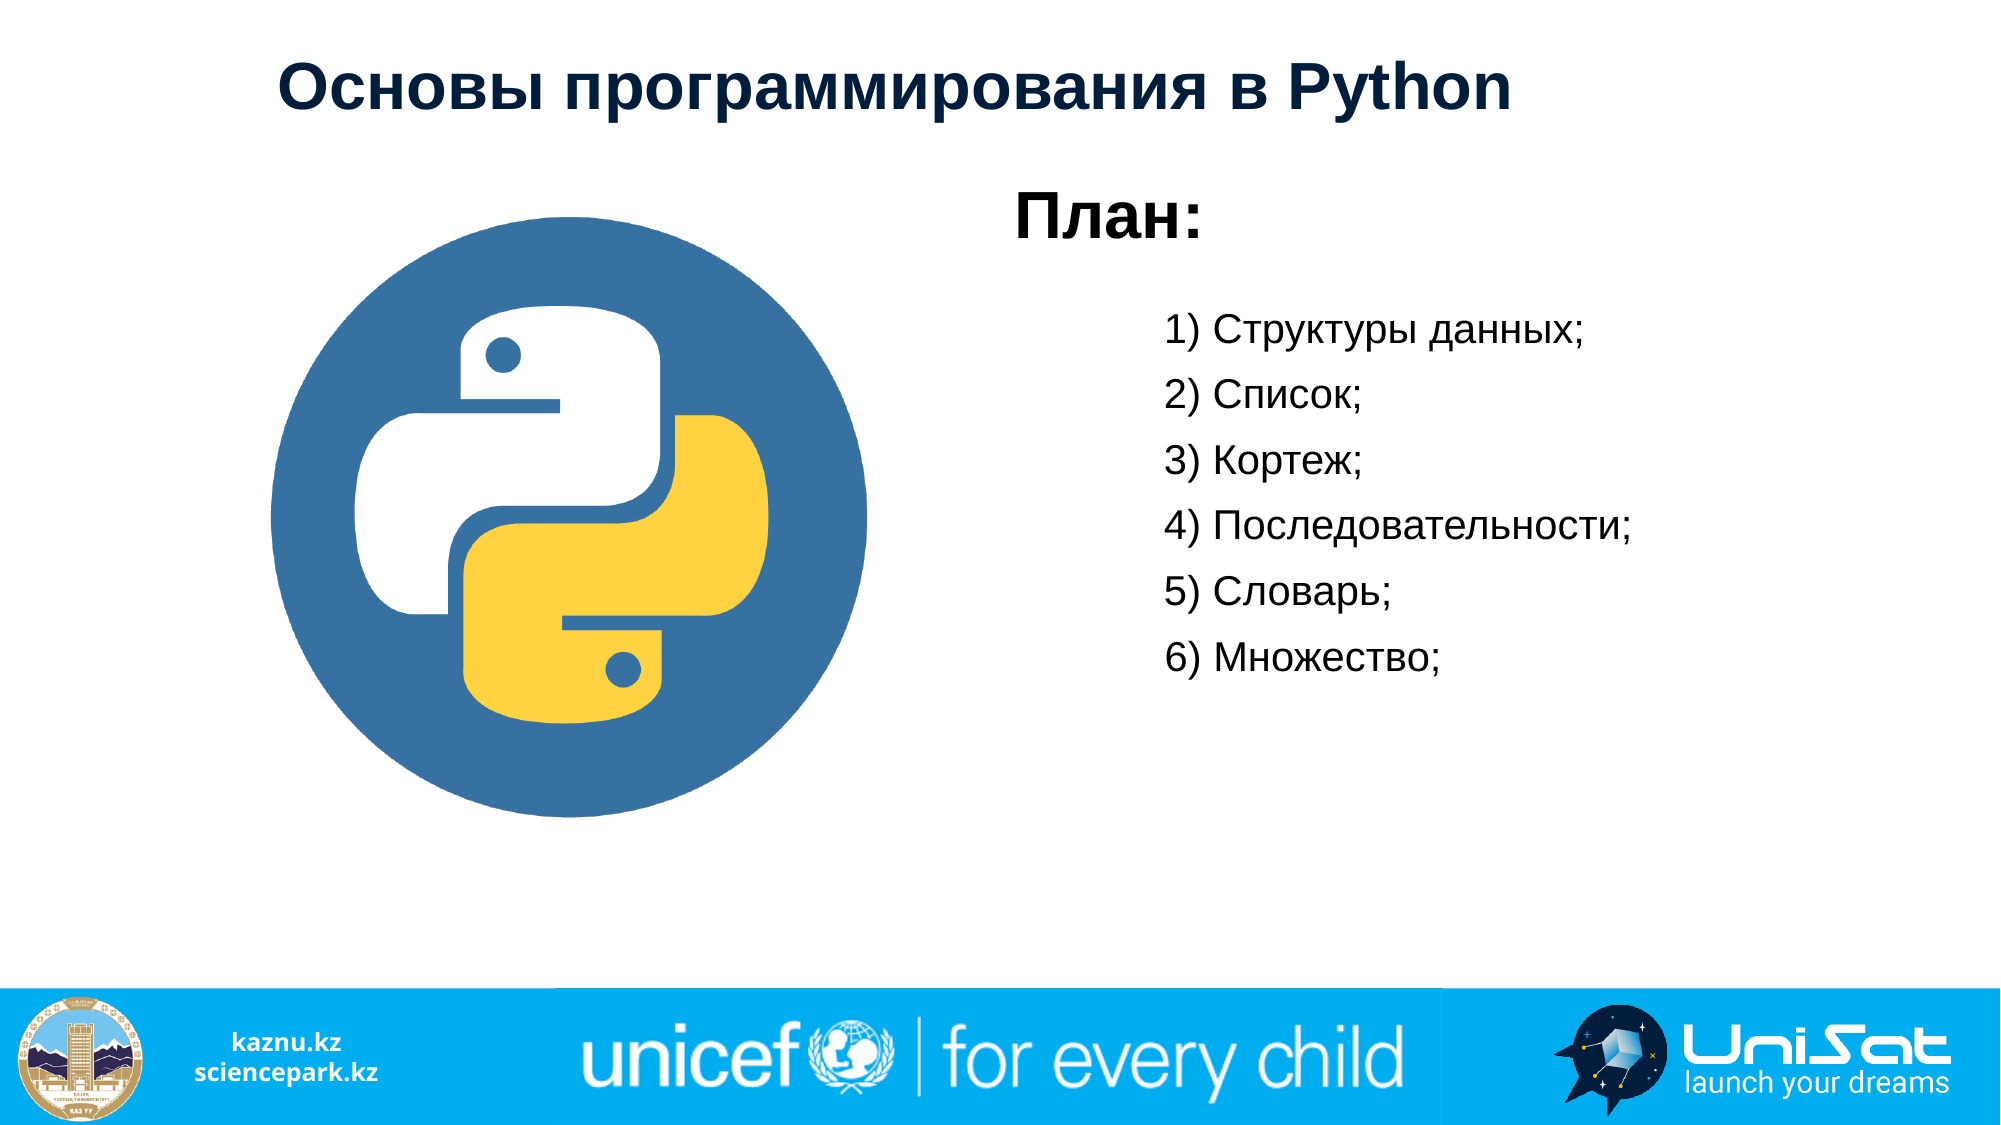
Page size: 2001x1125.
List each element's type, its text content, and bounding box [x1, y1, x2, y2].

text_box 1) Структуры данных; [1184, 294, 2000, 359]
text_box 4) Последовательности; [1184, 490, 2000, 556]
text_box 3) Кортеж; [1184, 425, 2000, 490]
text_box 6) Множество; [1184, 622, 2000, 688]
picture [0, 199, 1179, 826]
text_box 2) Список; [1184, 359, 2000, 425]
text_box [0, 988, 2000, 1125]
text_box 5) Словарь; [1184, 556, 2000, 622]
text_box План: [999, 164, 2000, 294]
text_box Основы программирования в Python [262, 35, 2000, 131]
